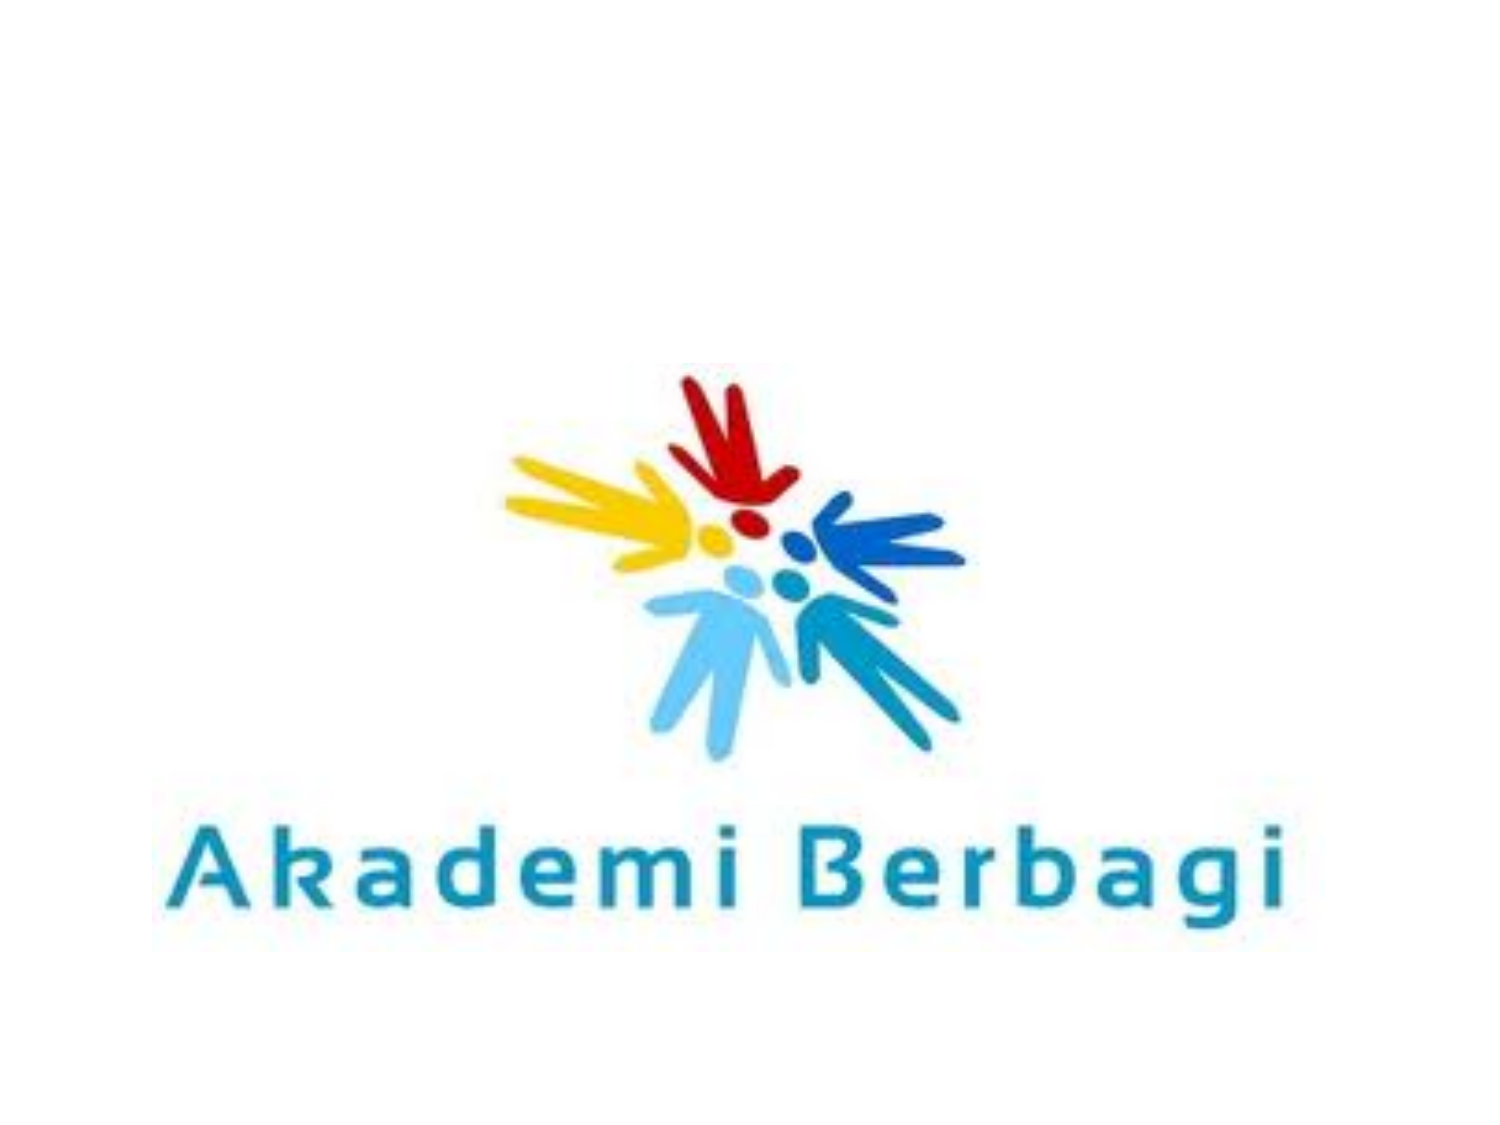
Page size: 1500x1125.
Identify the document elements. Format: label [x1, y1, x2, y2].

picture [152, 363, 1325, 952]
